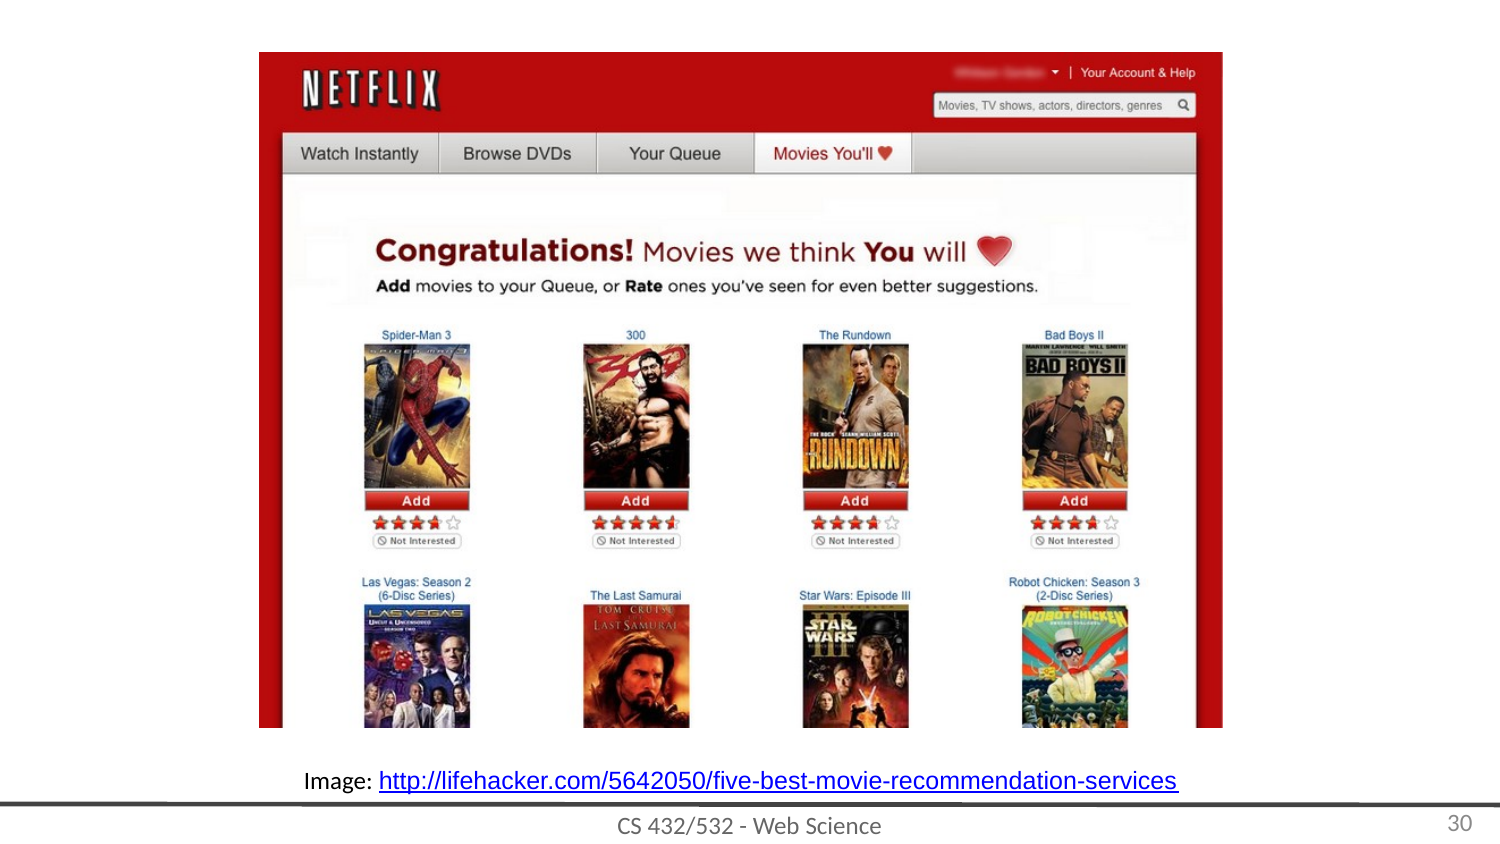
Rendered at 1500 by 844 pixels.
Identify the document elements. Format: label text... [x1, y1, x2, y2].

slide_number ‹#› [1137, 798, 1488, 844]
text_box Image: http://lifehacker.com/5642050/five-best-movie-recommendation-services [141, 757, 1342, 792]
picture [259, 52, 1223, 729]
